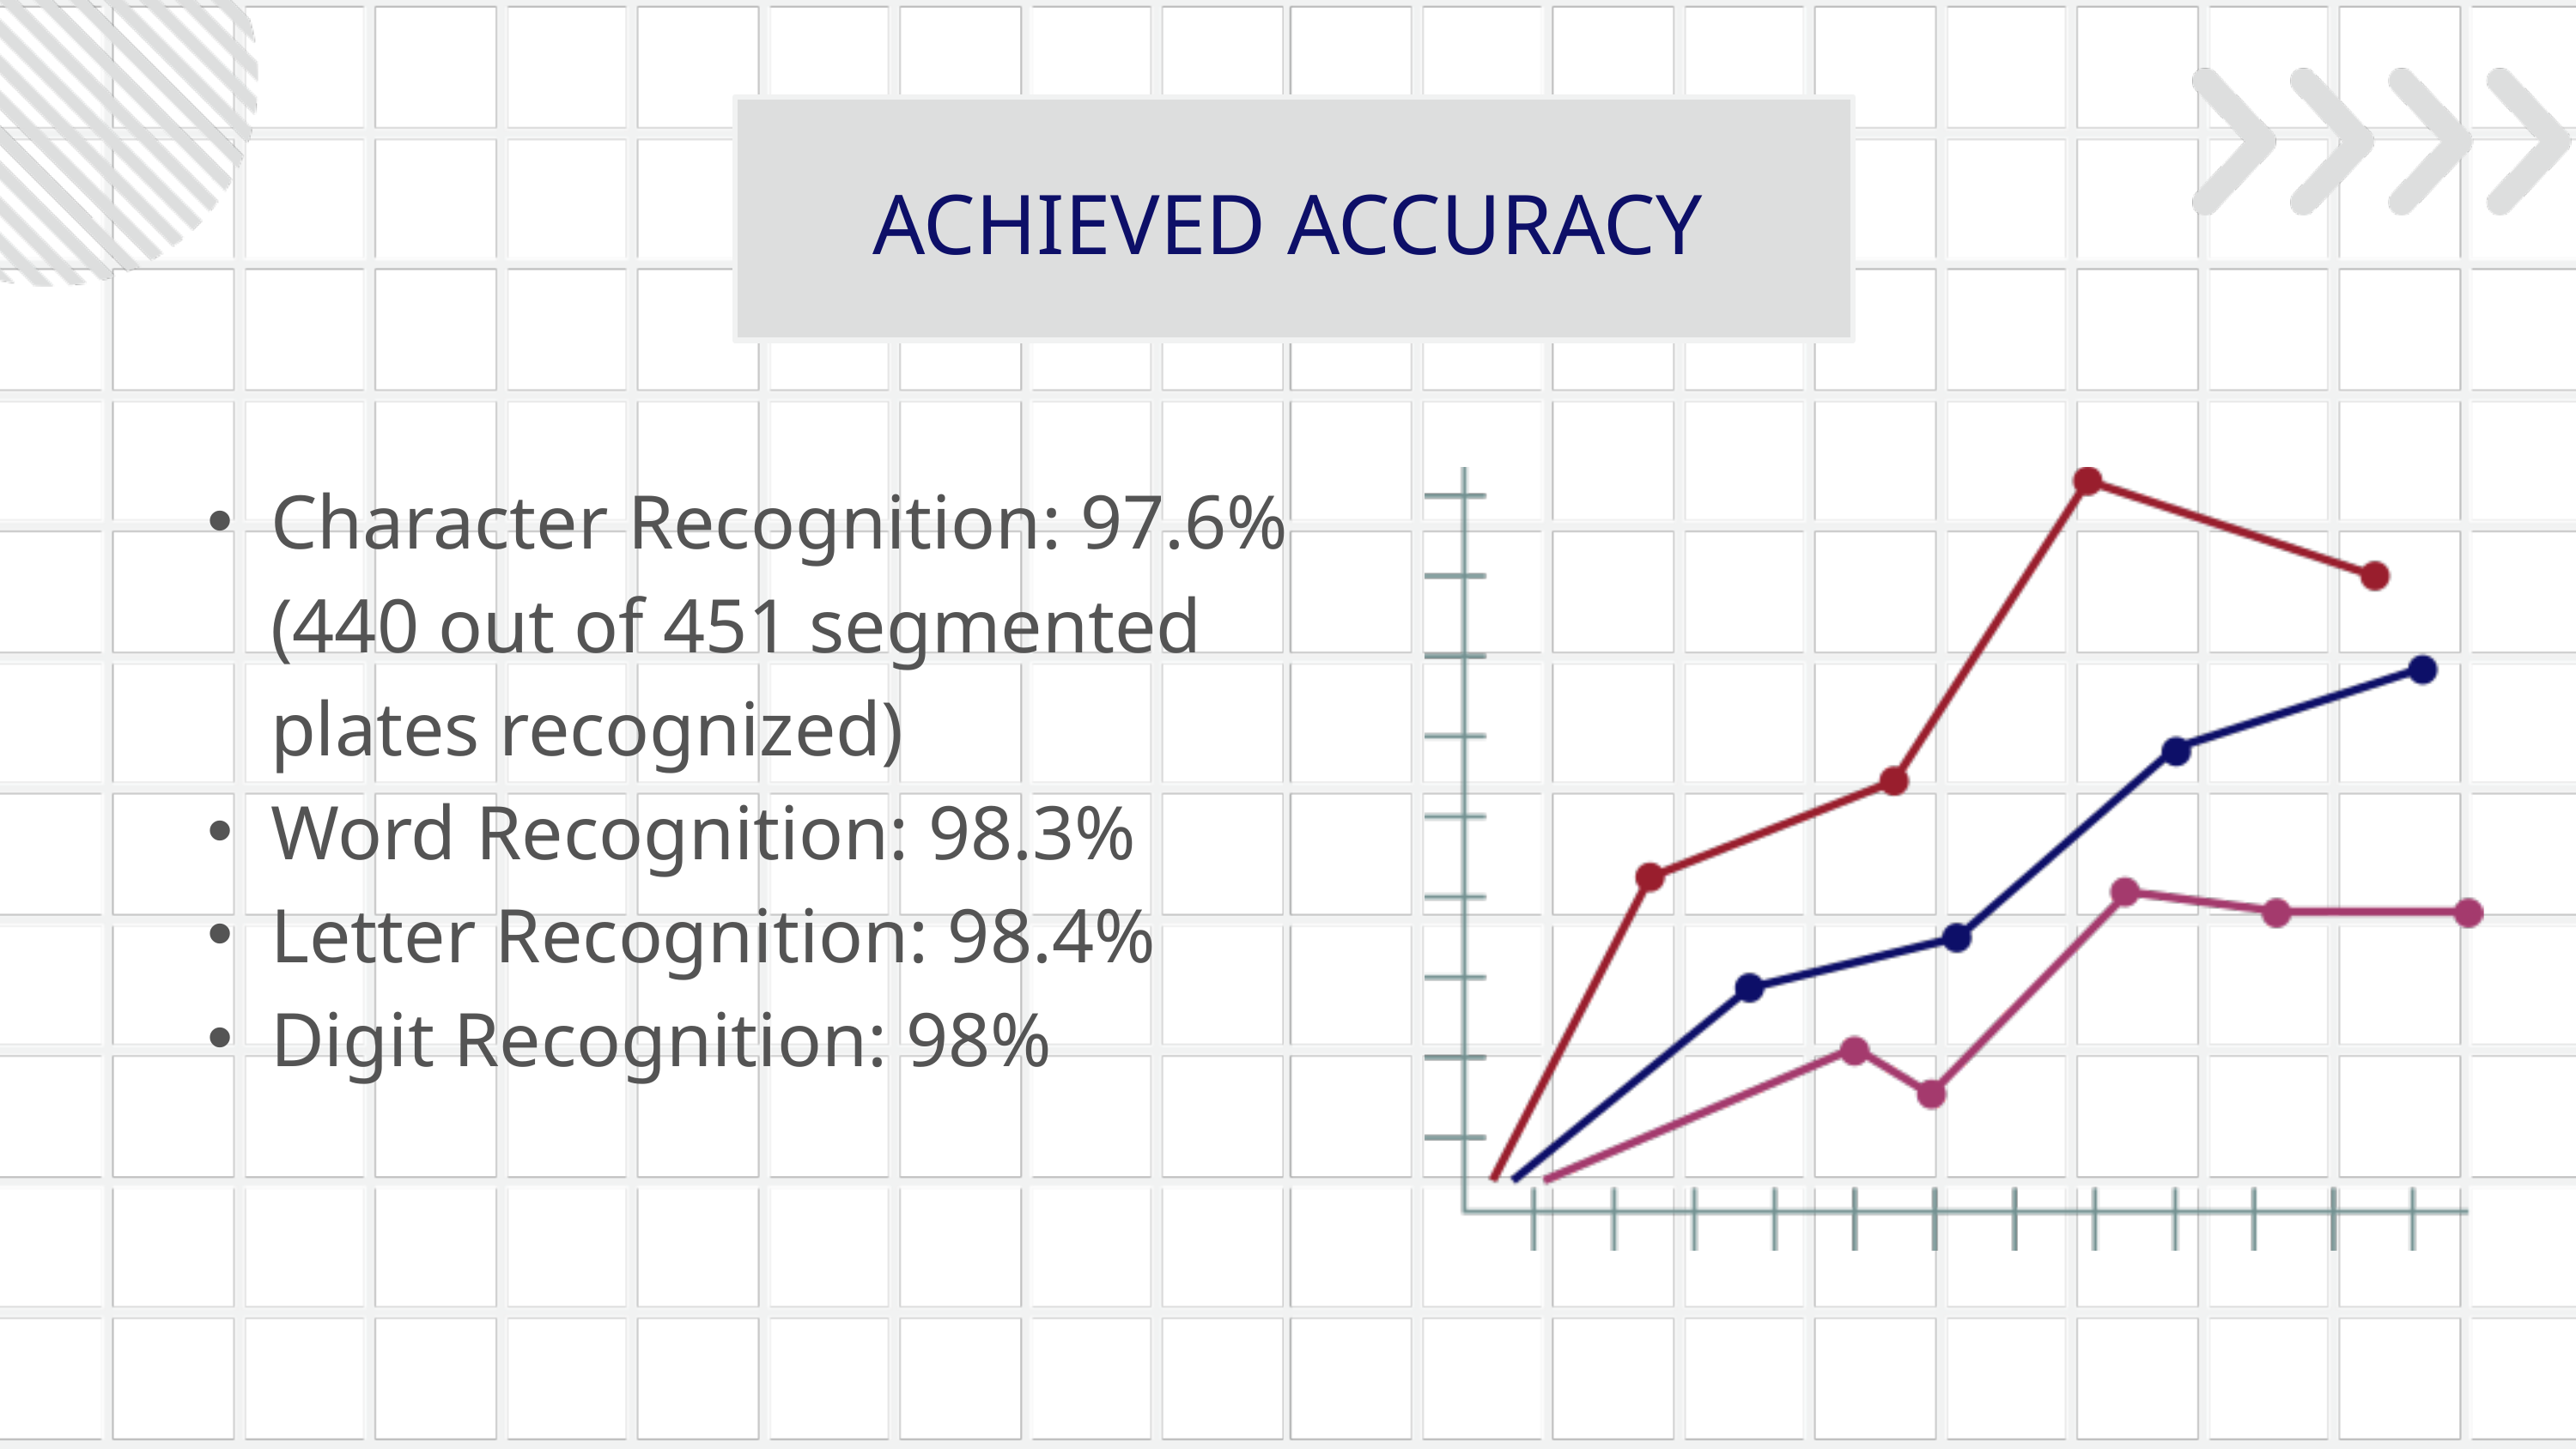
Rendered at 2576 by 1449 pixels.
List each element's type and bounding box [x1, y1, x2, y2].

text_box [0, 0, 2576, 1449]
text_box [734, 96, 1853, 341]
